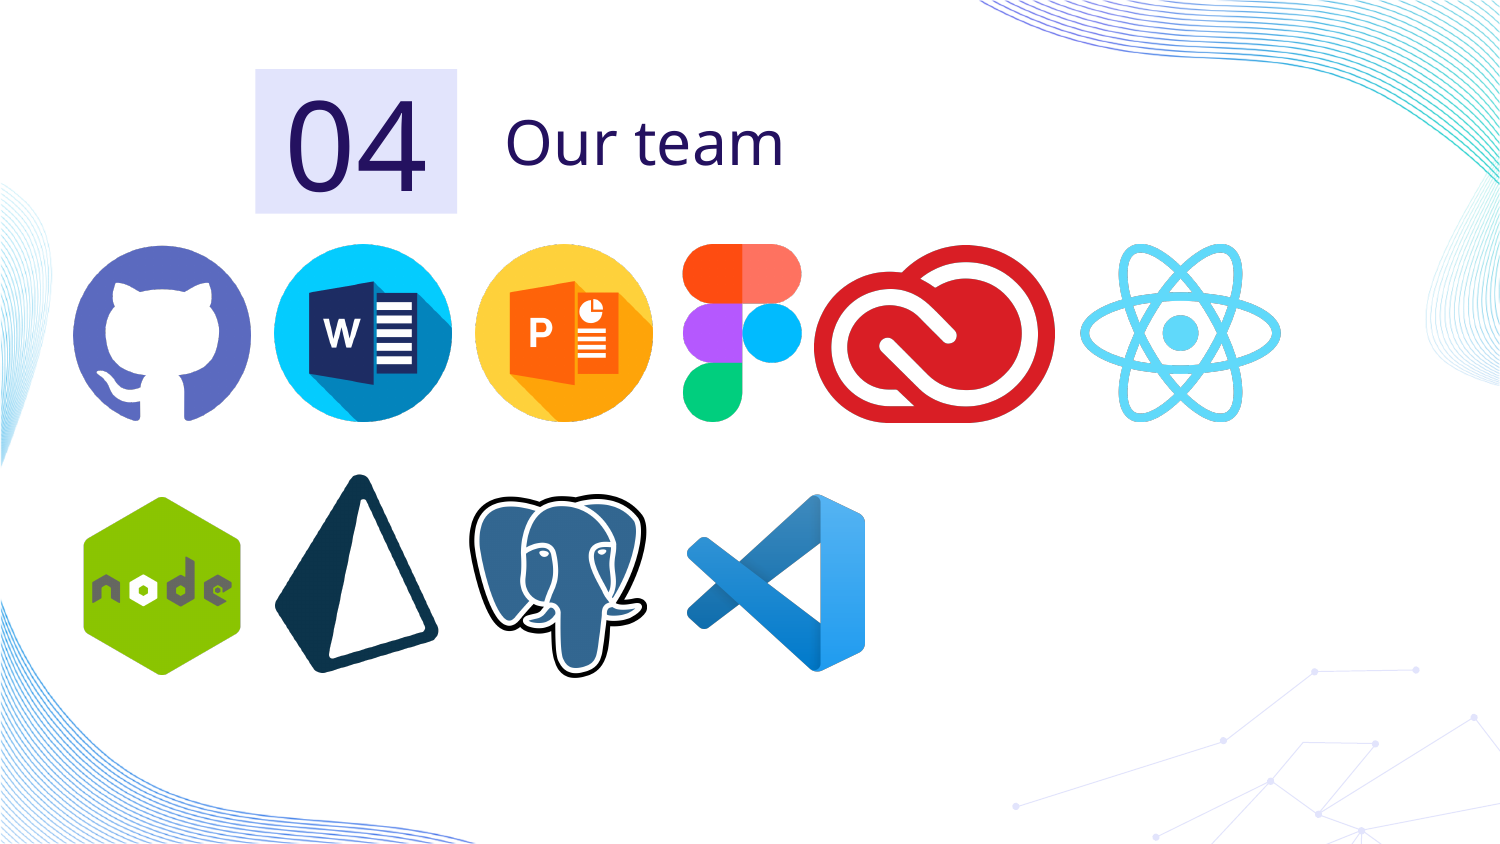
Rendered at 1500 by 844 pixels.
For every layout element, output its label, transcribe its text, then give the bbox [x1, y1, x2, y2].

title Our team [489, 72, 814, 209]
text_box 04 [255, 69, 458, 214]
picture [1, 1, 1499, 843]
picture [687, 494, 865, 672]
